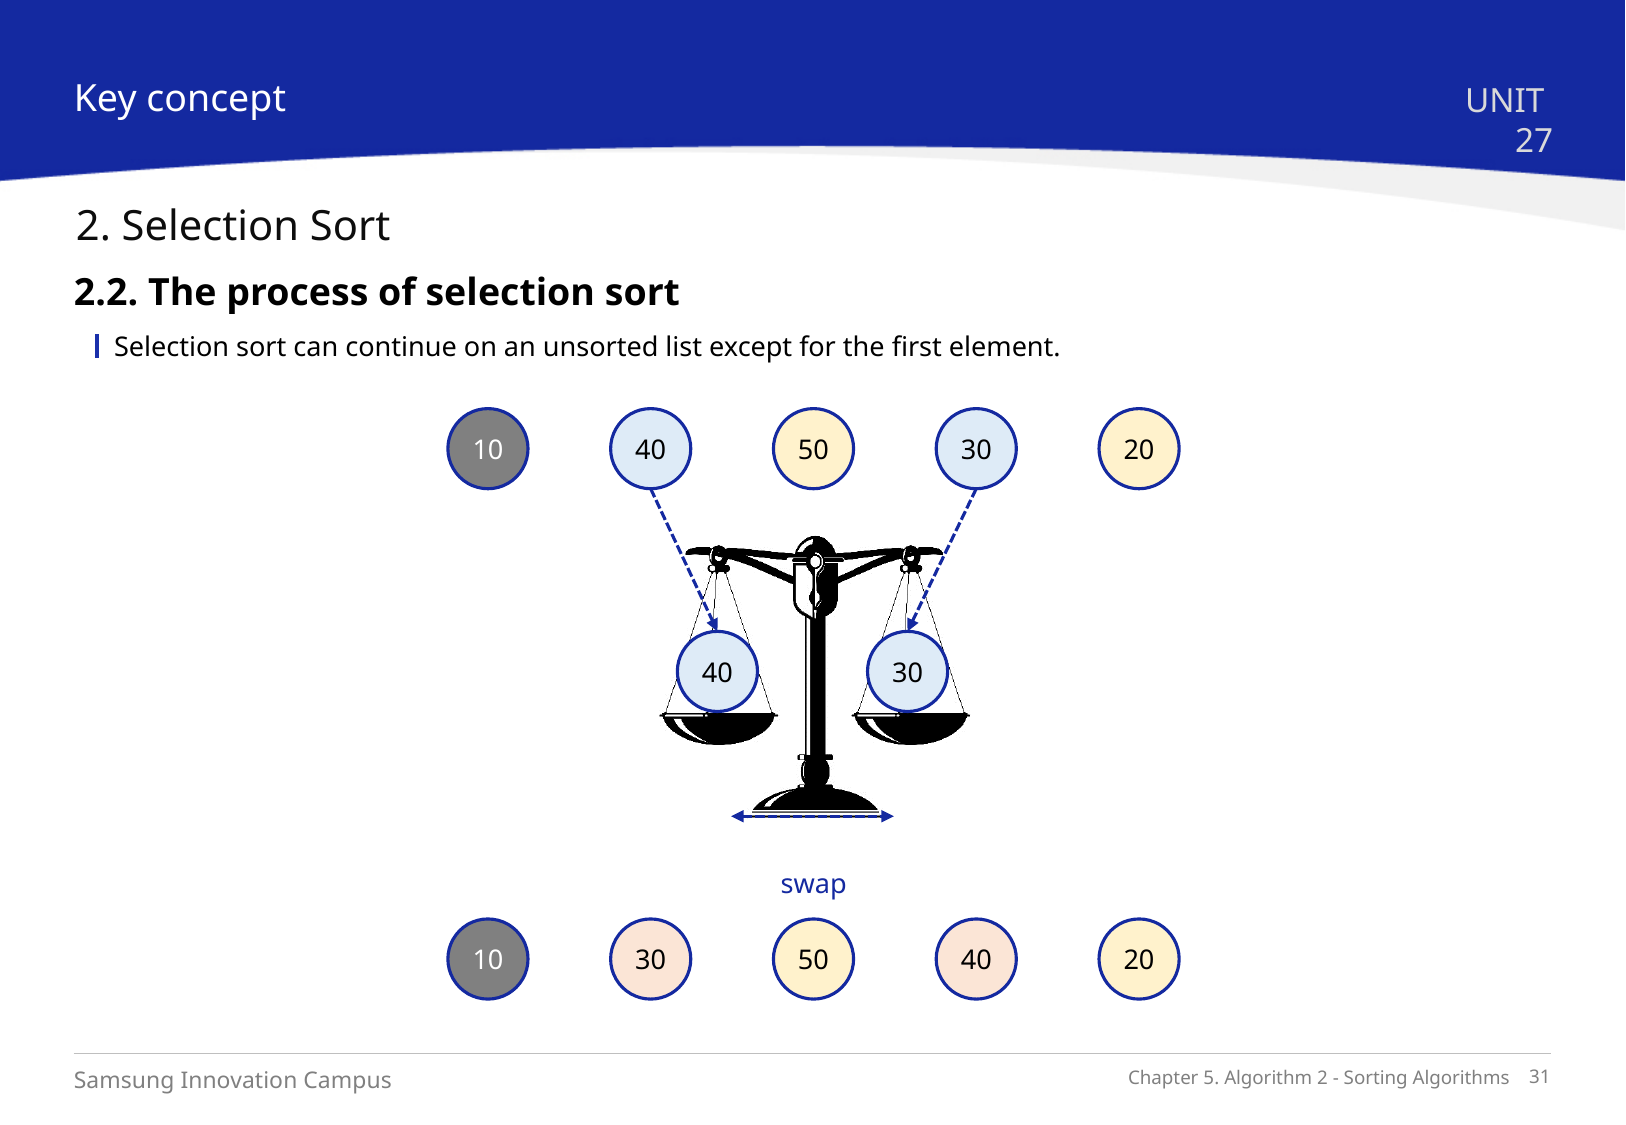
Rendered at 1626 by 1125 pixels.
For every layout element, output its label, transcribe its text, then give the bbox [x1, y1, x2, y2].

text_box Key concept [73, 73, 981, 120]
text_box 2. Selection Sort [75, 198, 1554, 250]
text_box Selection sort can continue on an unsorted list except for the first element. [94, 329, 1554, 363]
text_box UNIT 27 [1422, 78, 1554, 159]
text_box 2.2. The process of selection sort [59, 260, 872, 320]
picture [0, 0, 1625, 1125]
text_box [447, 408, 1180, 1000]
